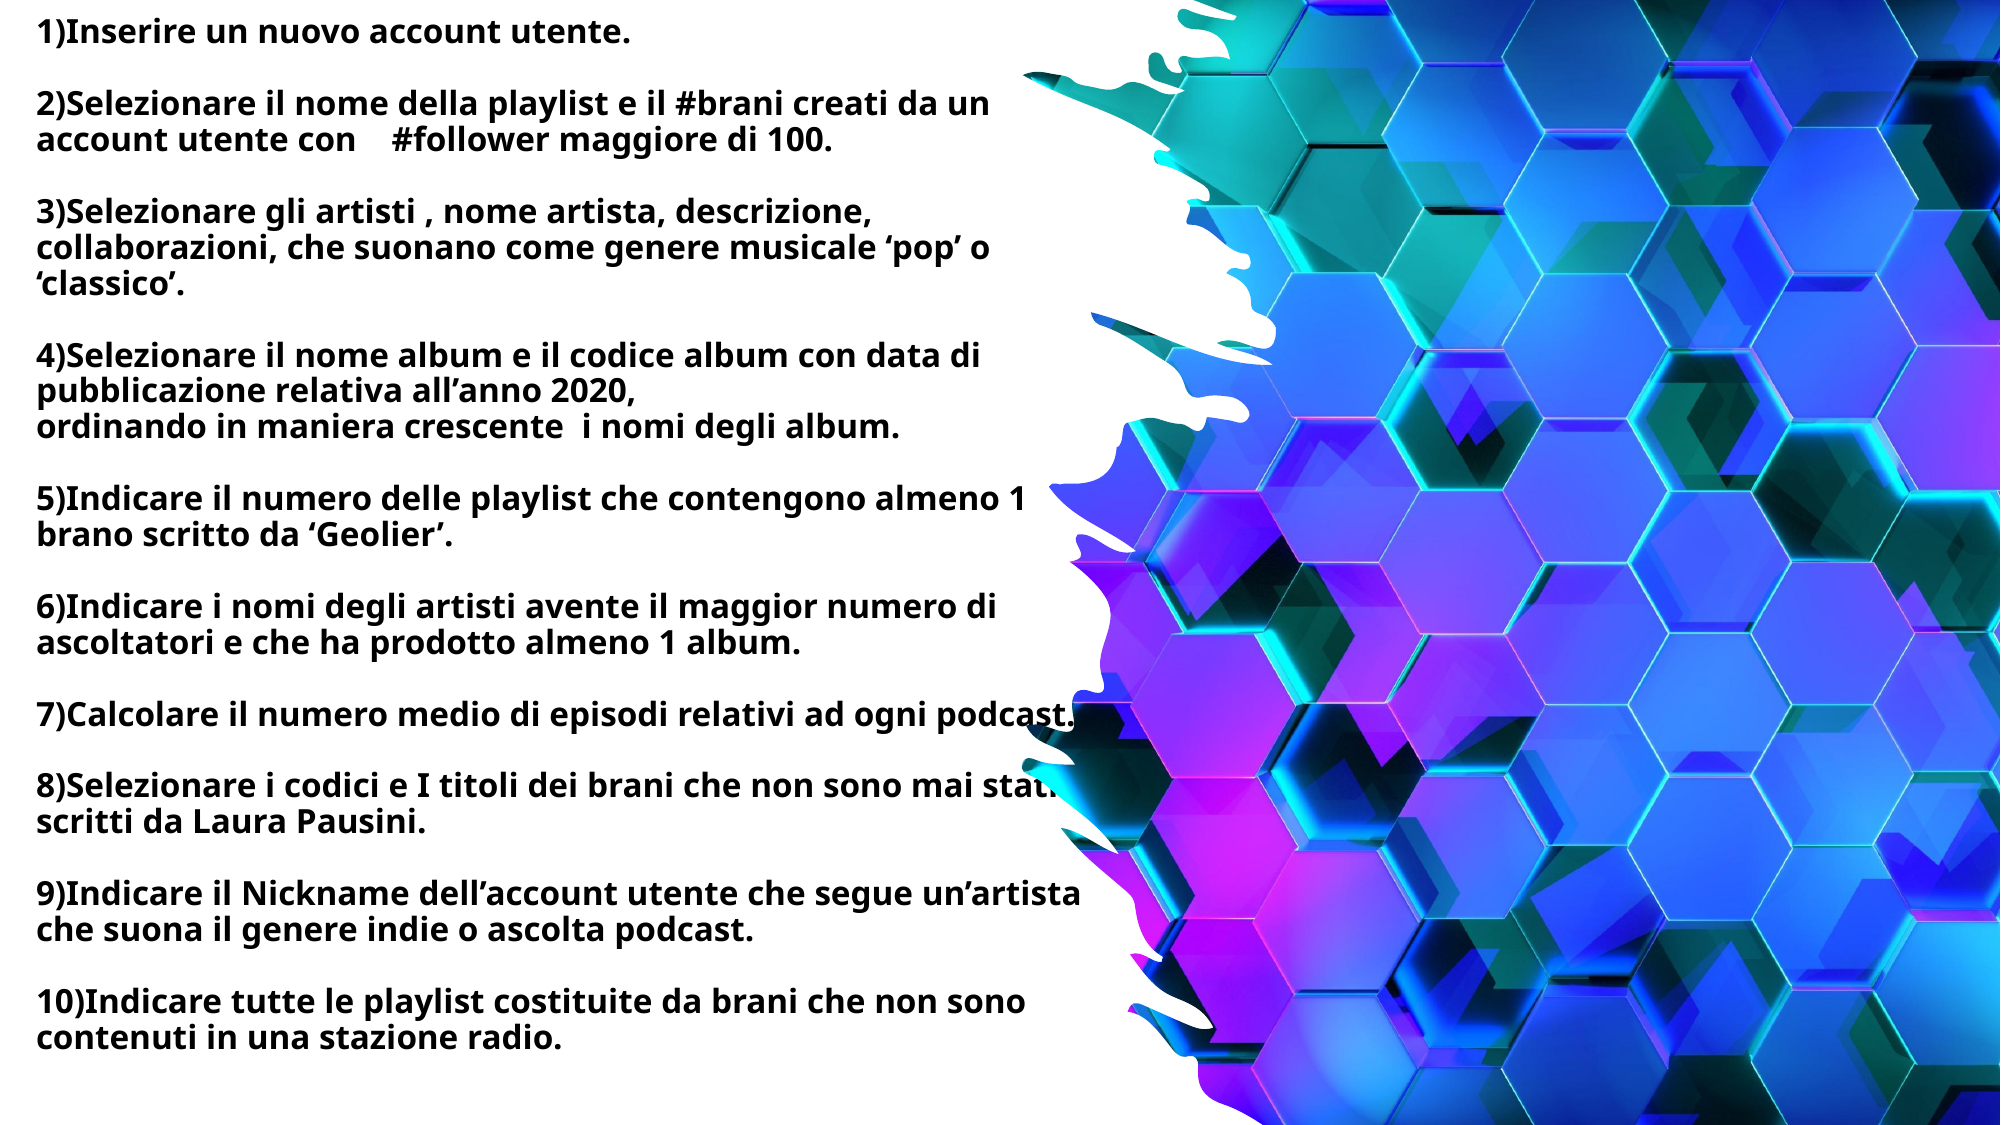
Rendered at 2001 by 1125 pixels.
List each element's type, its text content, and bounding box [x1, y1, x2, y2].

picture [1989, 612, 2000, 651]
picture [1021, 0, 2000, 1125]
text_box [0, 0, 1021, 1125]
title 1)Inserire un nuovo account utente. 2)Selezionare il nome della playlist e il #brani creati da un account utente con #follower maggiore di 100. 3)Selezionare gli artisti , nome artista, descrizione, collaborazioni, che suonano come genere musicale ‘pop’ o ‘classico’. 4)Selezionare il nome album e il codice album con data di pubblicazione relativa all’anno 2020, ordinando in maniera crescente i nomi degli album. 5)Indicare il numero delle playlist che contengono almeno 1 brano scritto da ‘Geolier’. 6)Indicare i nomi degli artisti avente il maggior numero di ascoltatori e che ha prodotto almeno 1 album. 7)Calcolare il numero medio di episodi relativi ad ogni podcast. 8)Selezionare i codici e I titoli dei brani che non sono mai stati scritti da Laura Pausini. 9)Indicare il Nickname dell’account utente che segue un’artista che suona il genere indie o ascolta podcast. 10)Indicare tutte le playlist costituite da brani che non sono contenuti in una stazione radio. [21, 525, 1021, 1109]
